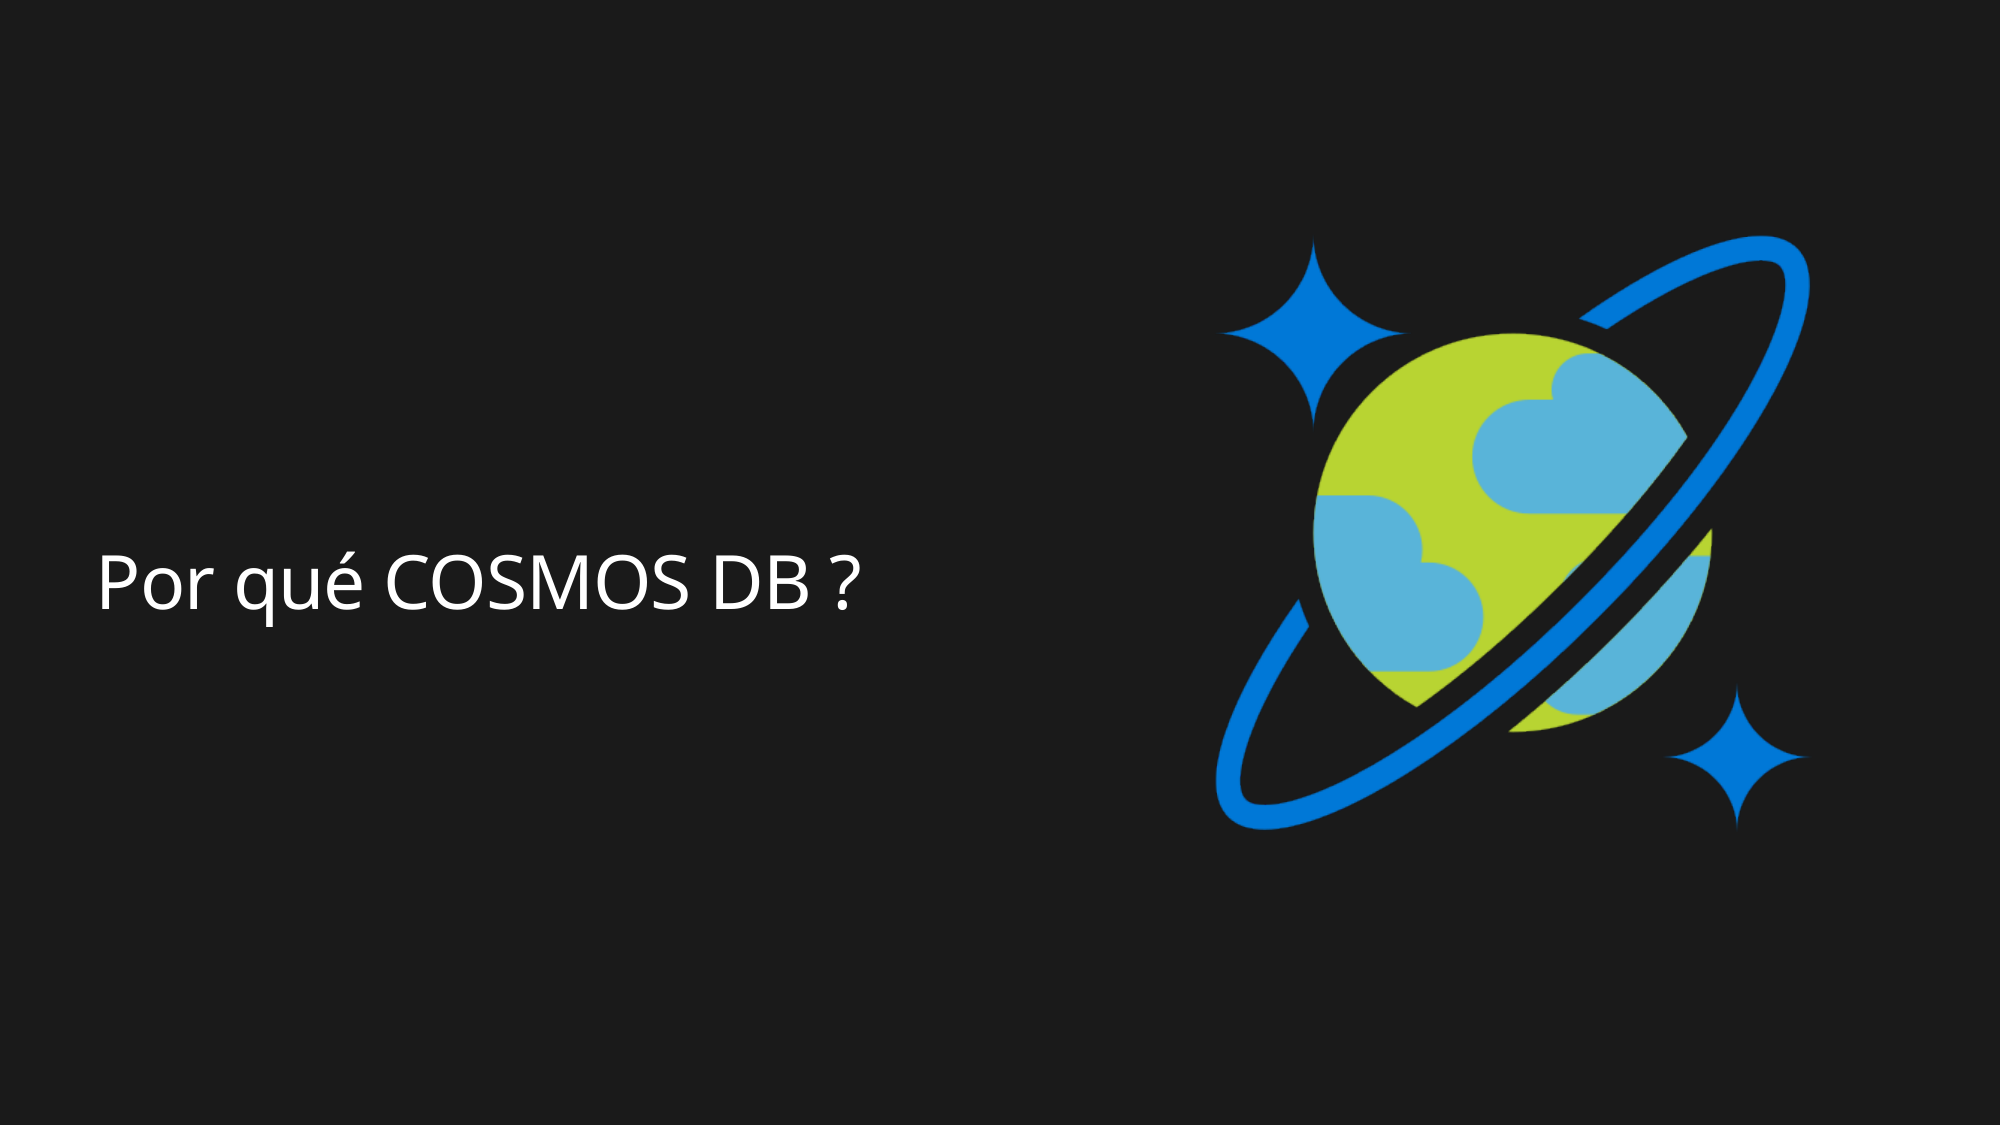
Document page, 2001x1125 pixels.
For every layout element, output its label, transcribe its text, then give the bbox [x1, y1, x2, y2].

picture [1214, 234, 1812, 832]
title Por qué COSMOS DB ? [95, 442, 989, 625]
